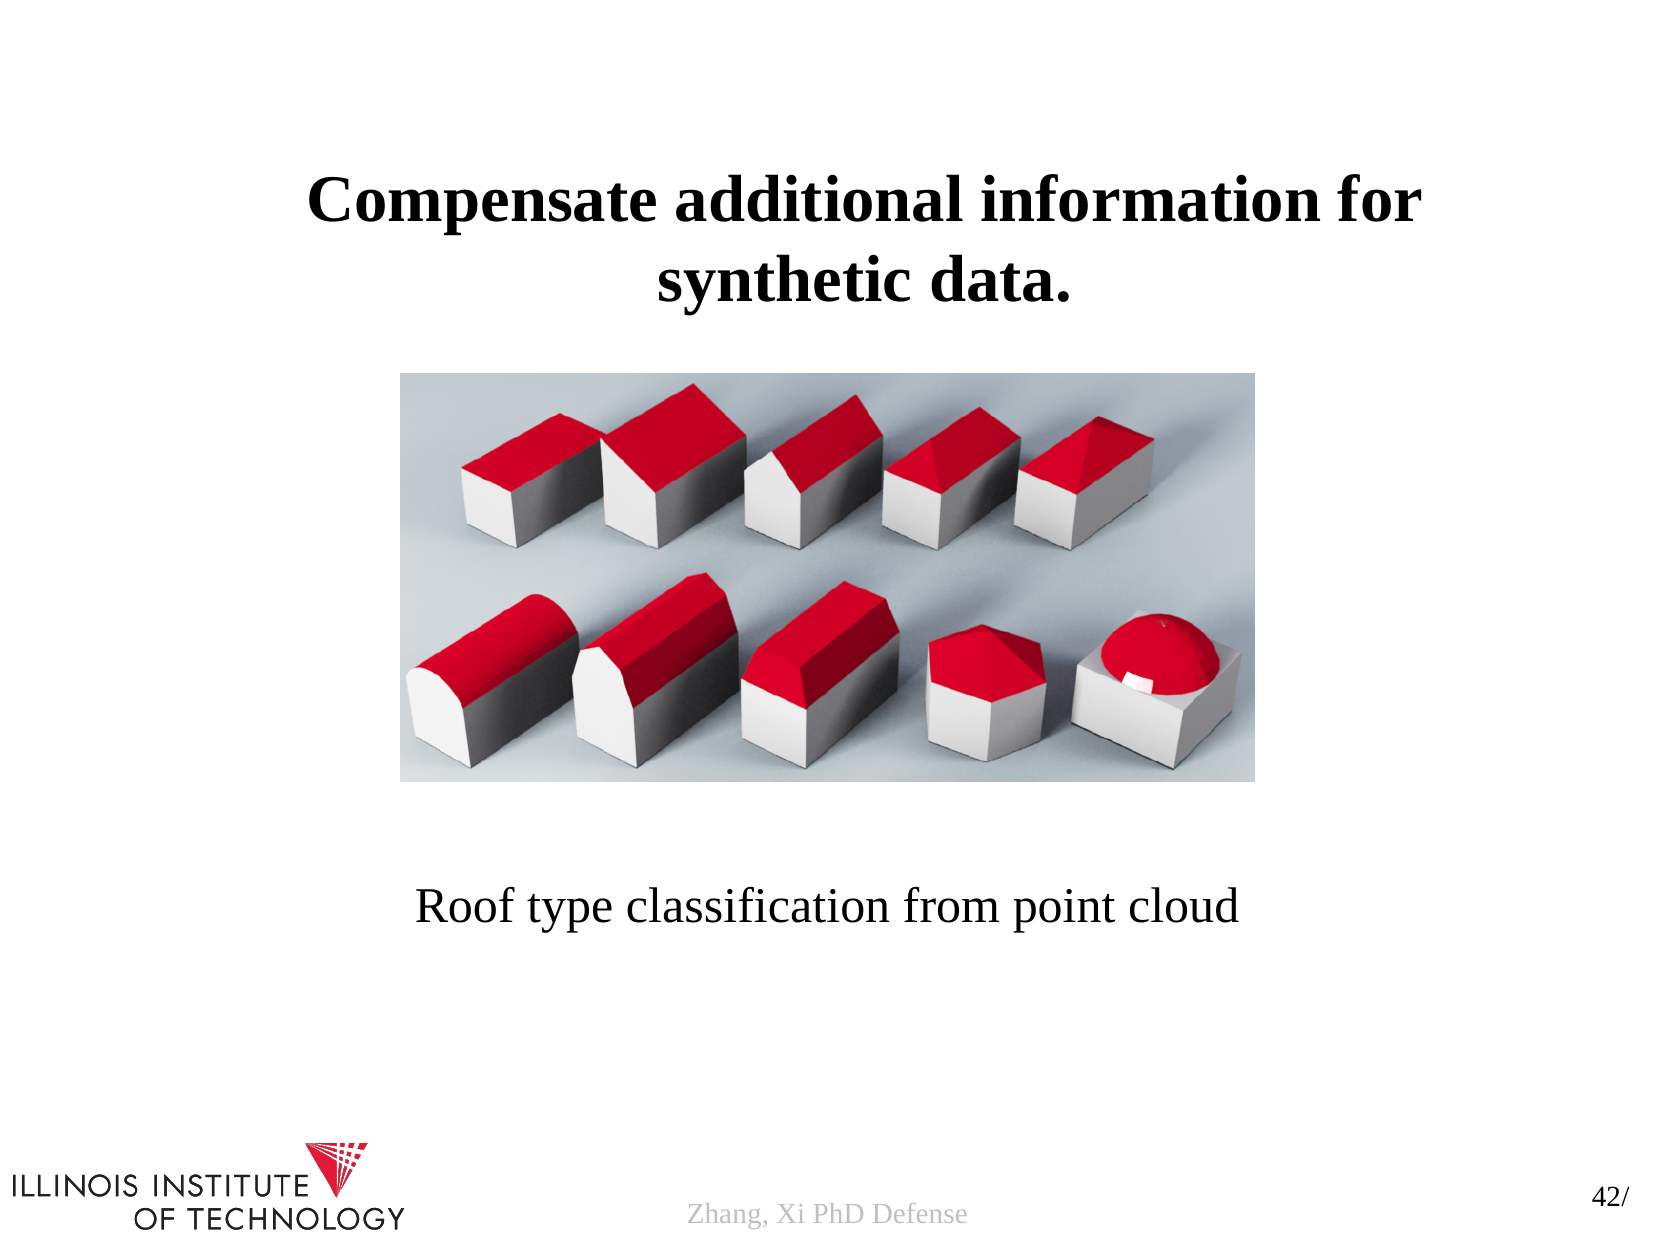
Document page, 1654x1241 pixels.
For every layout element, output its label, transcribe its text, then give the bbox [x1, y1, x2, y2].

footer Zhang, Xi PhD Defense [565, 1194, 1090, 1241]
picture [13, 1142, 405, 1230]
text_box Compensate additional information for synthetic data. [181, 146, 1474, 367]
slide_number 42/ [1193, 1176, 1630, 1241]
picture [399, 373, 1255, 782]
text_box Roof type classification from point cloud [330, 835, 1325, 940]
